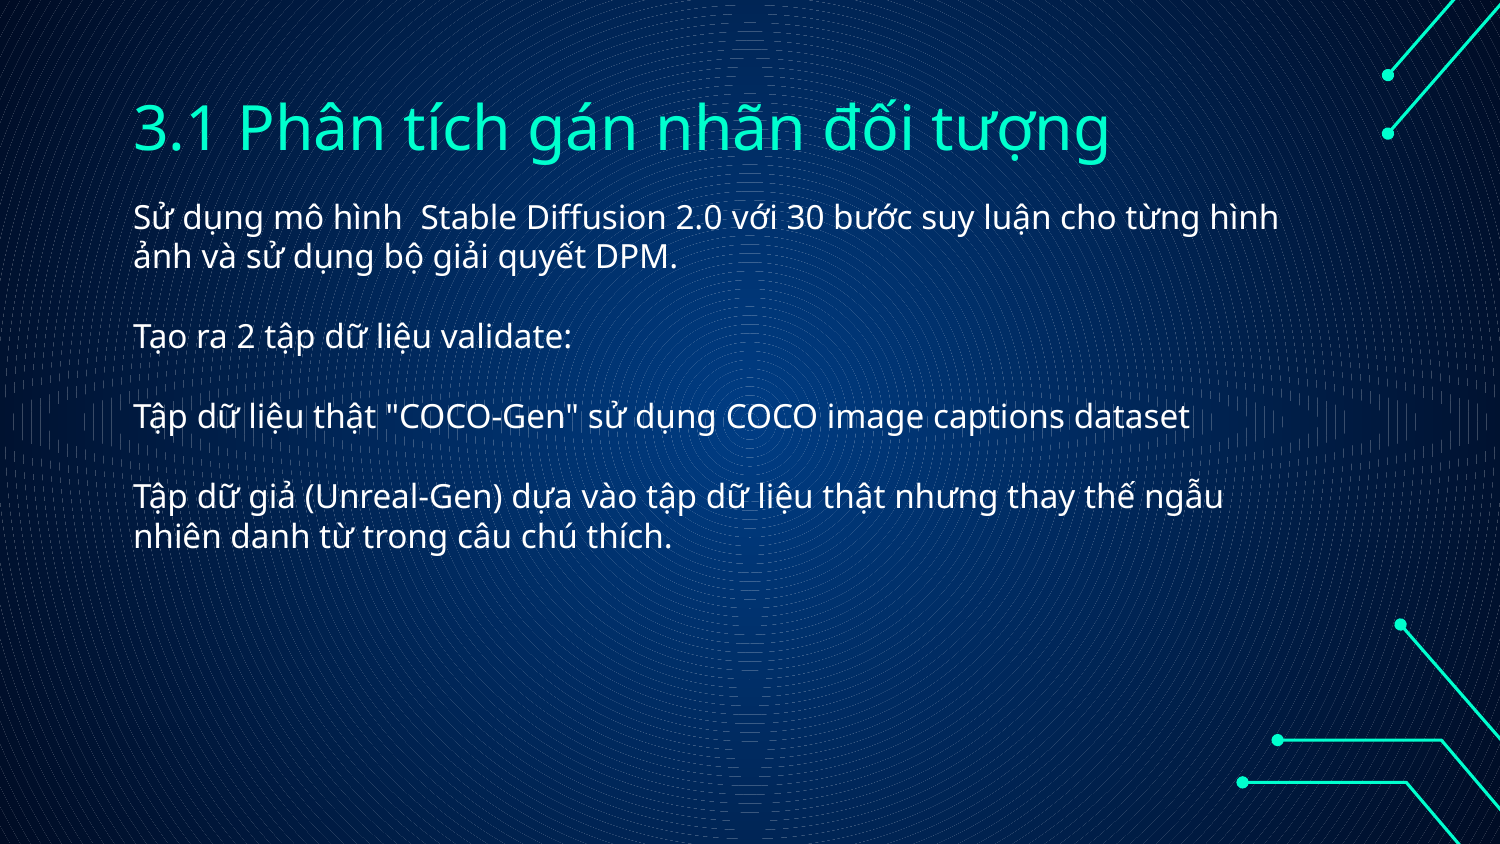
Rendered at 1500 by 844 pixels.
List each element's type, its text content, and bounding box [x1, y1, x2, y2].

title 3.1 Phân tích gán nhãn đối tượng [118, 72, 1382, 167]
subtitle Sử dụng mô hình Stable Diffusion 2.0 với 30 bước suy luận cho từng hình ảnh và sử dụng bộ giải quyết DPM. Tạo ra 2 tập dữ liệu validate: Tập dữ liệu thật "COCO-Gen" sử dụng COCO image captions dataset Tập dữ giả (Unreal-Gen) dựa vào tập dữ liệu thật nhưng thay thế ngẫu nhiên danh từ trong câu chú thích. [118, 180, 1337, 757]
